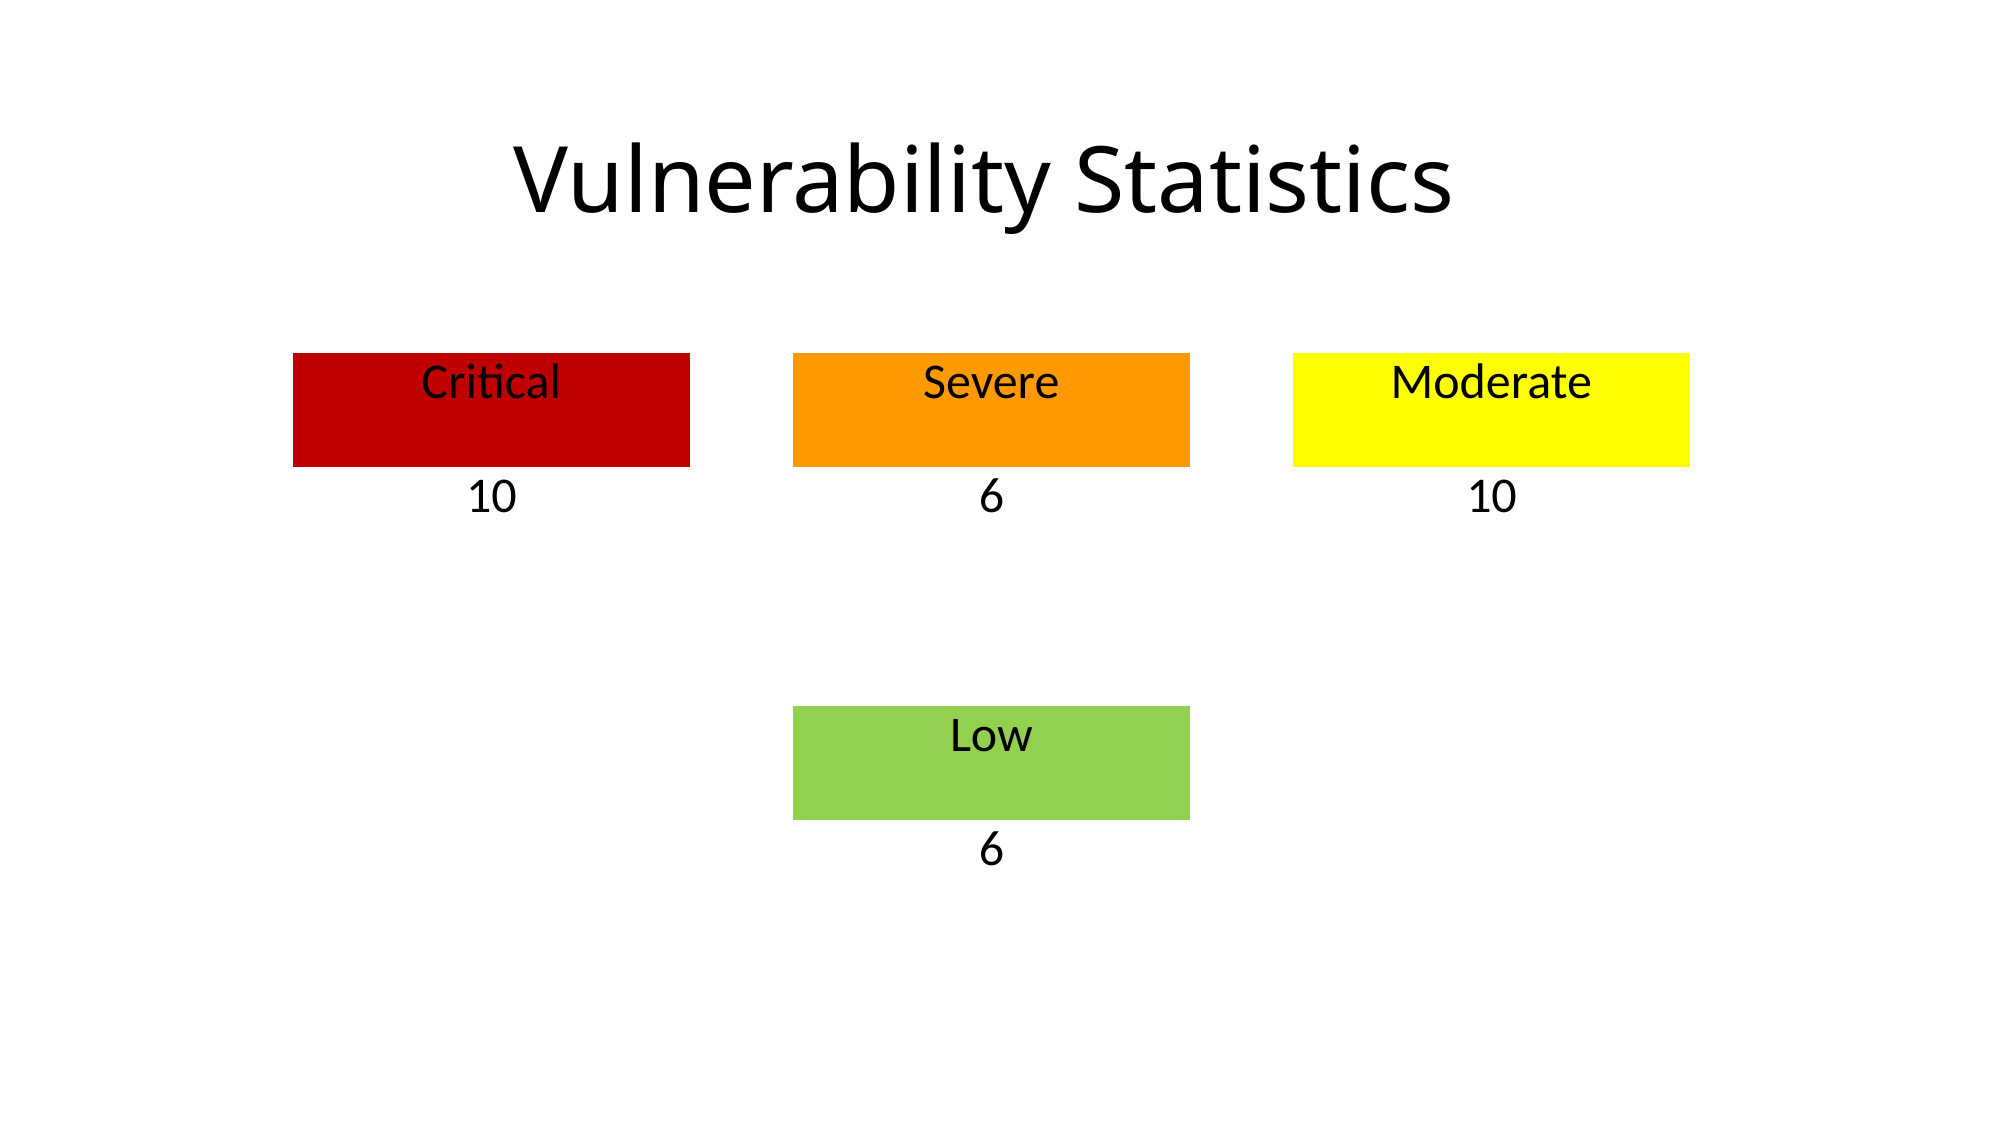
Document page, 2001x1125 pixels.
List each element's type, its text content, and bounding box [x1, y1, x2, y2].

table_header Low [793, 706, 1190, 820]
table_cell 10 [1293, 467, 1690, 582]
table_header Critical [293, 353, 690, 467]
table_header Moderate [1293, 353, 1690, 467]
title Vulnerability Statistics [279, 74, 1690, 291]
table_cell 6 [793, 820, 1190, 935]
table_header Severe [793, 353, 1190, 467]
table_cell 6 [793, 467, 1190, 582]
table_cell 10 [293, 467, 690, 582]
